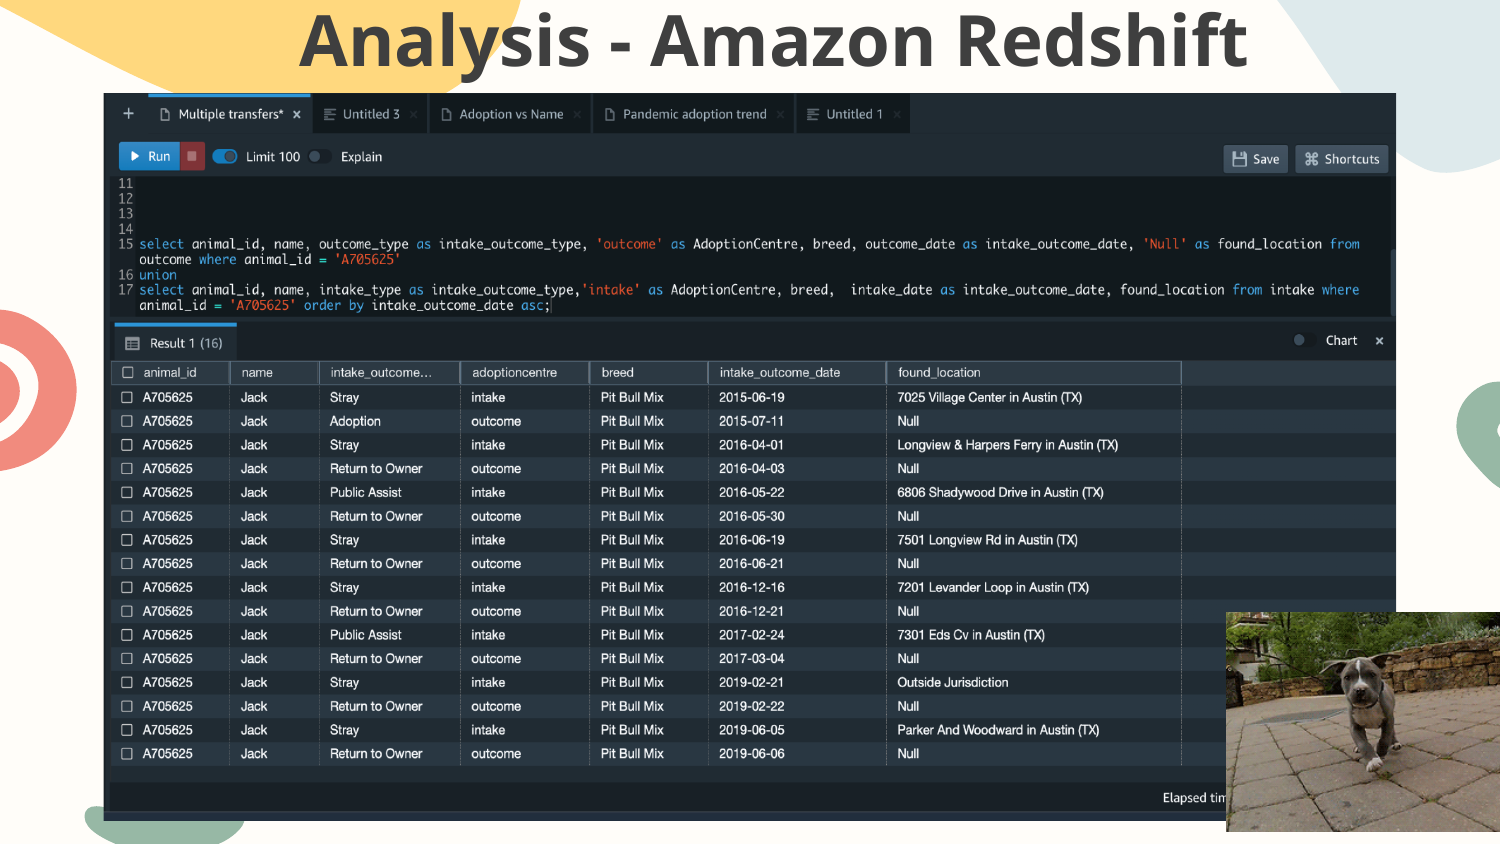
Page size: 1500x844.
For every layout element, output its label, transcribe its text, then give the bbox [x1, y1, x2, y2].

title Analysis - Amazon Redshift [208, 14, 1342, 62]
picture [103, 92, 1500, 833]
